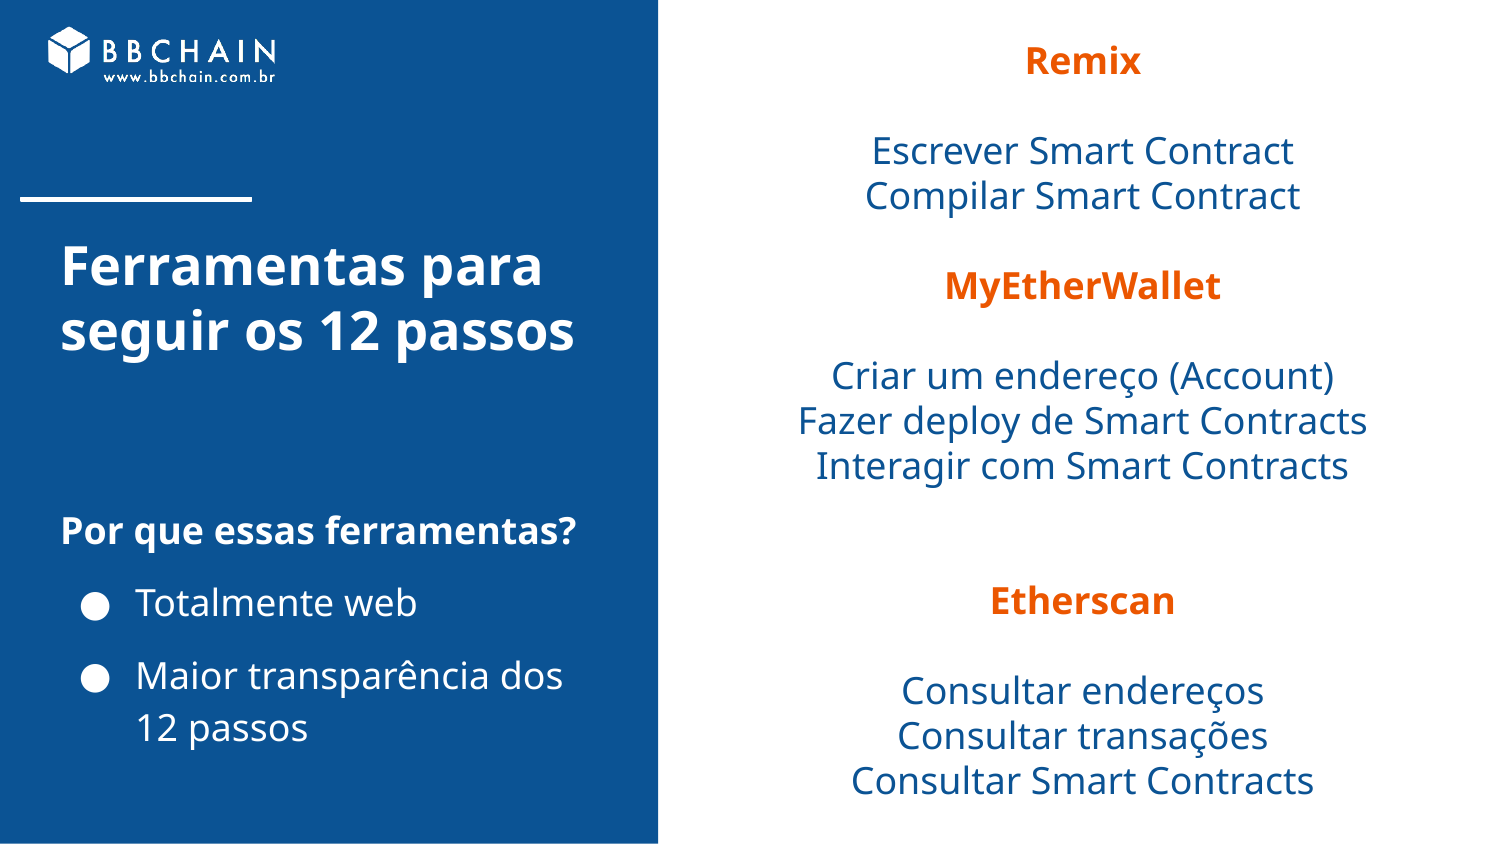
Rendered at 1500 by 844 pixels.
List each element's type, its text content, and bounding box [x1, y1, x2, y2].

subtitle Por que essas ferramentas? Totalmente web Maior transparência dos 12 passos [45, 485, 610, 827]
picture [48, 26, 275, 82]
title Ferramentas para seguir os 12 passos [45, 216, 610, 485]
title Remix Escrever Smart Contract Compilar Smart Contract MyEtherWallet Criar um endereço (Account) Fazer deploy de Smart Contracts Interagir com Smart Contracts Etherscan Consultar endereços Consultar transações Consultar Smart Contracts [689, 19, 1476, 821]
